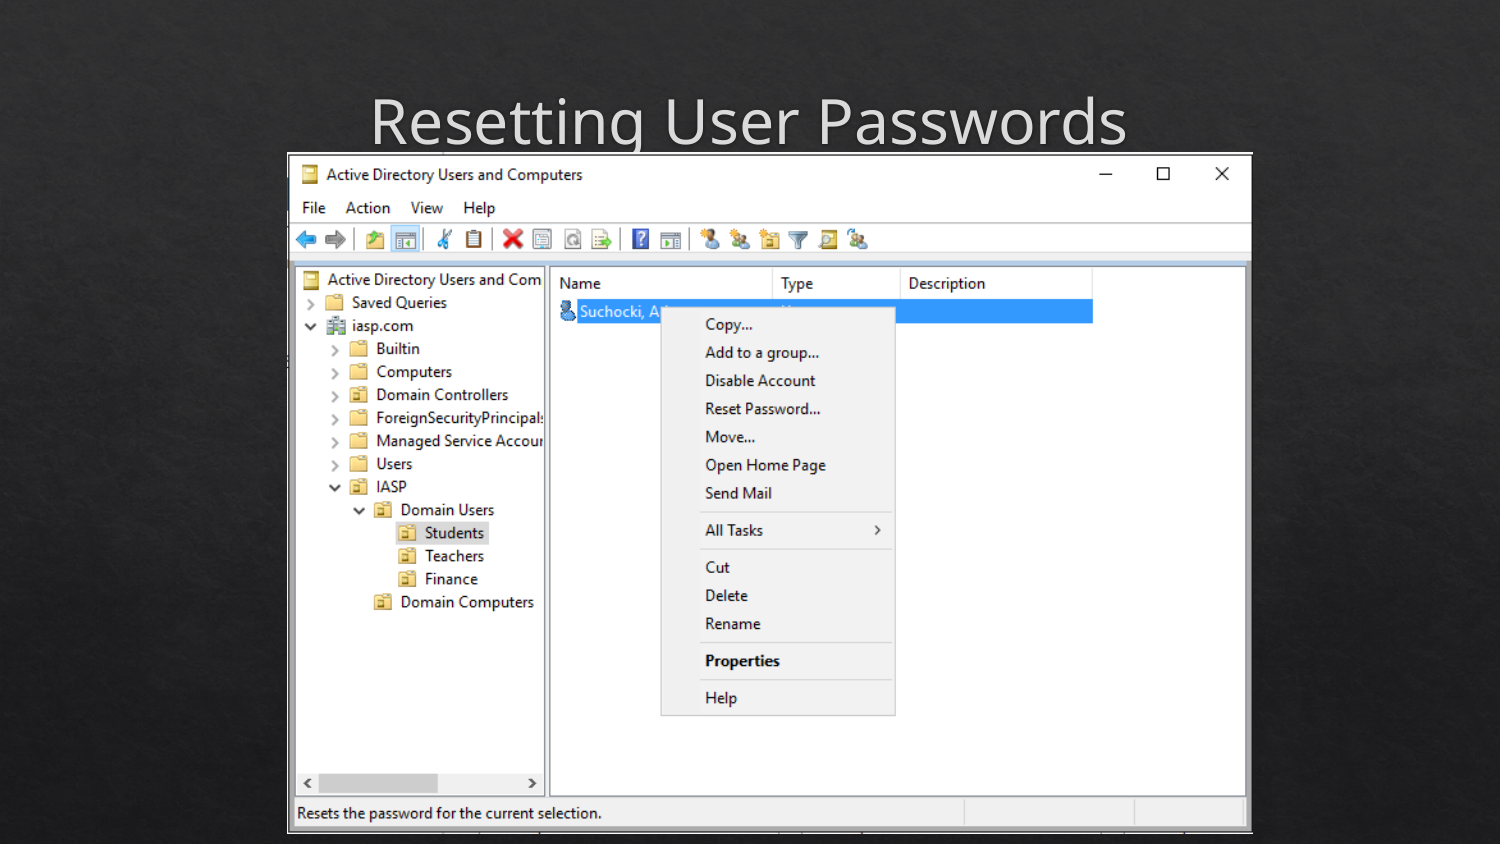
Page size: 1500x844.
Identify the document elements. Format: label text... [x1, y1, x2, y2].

title Resetting User Passwords [118, 72, 1382, 167]
picture [287, 151, 1253, 834]
